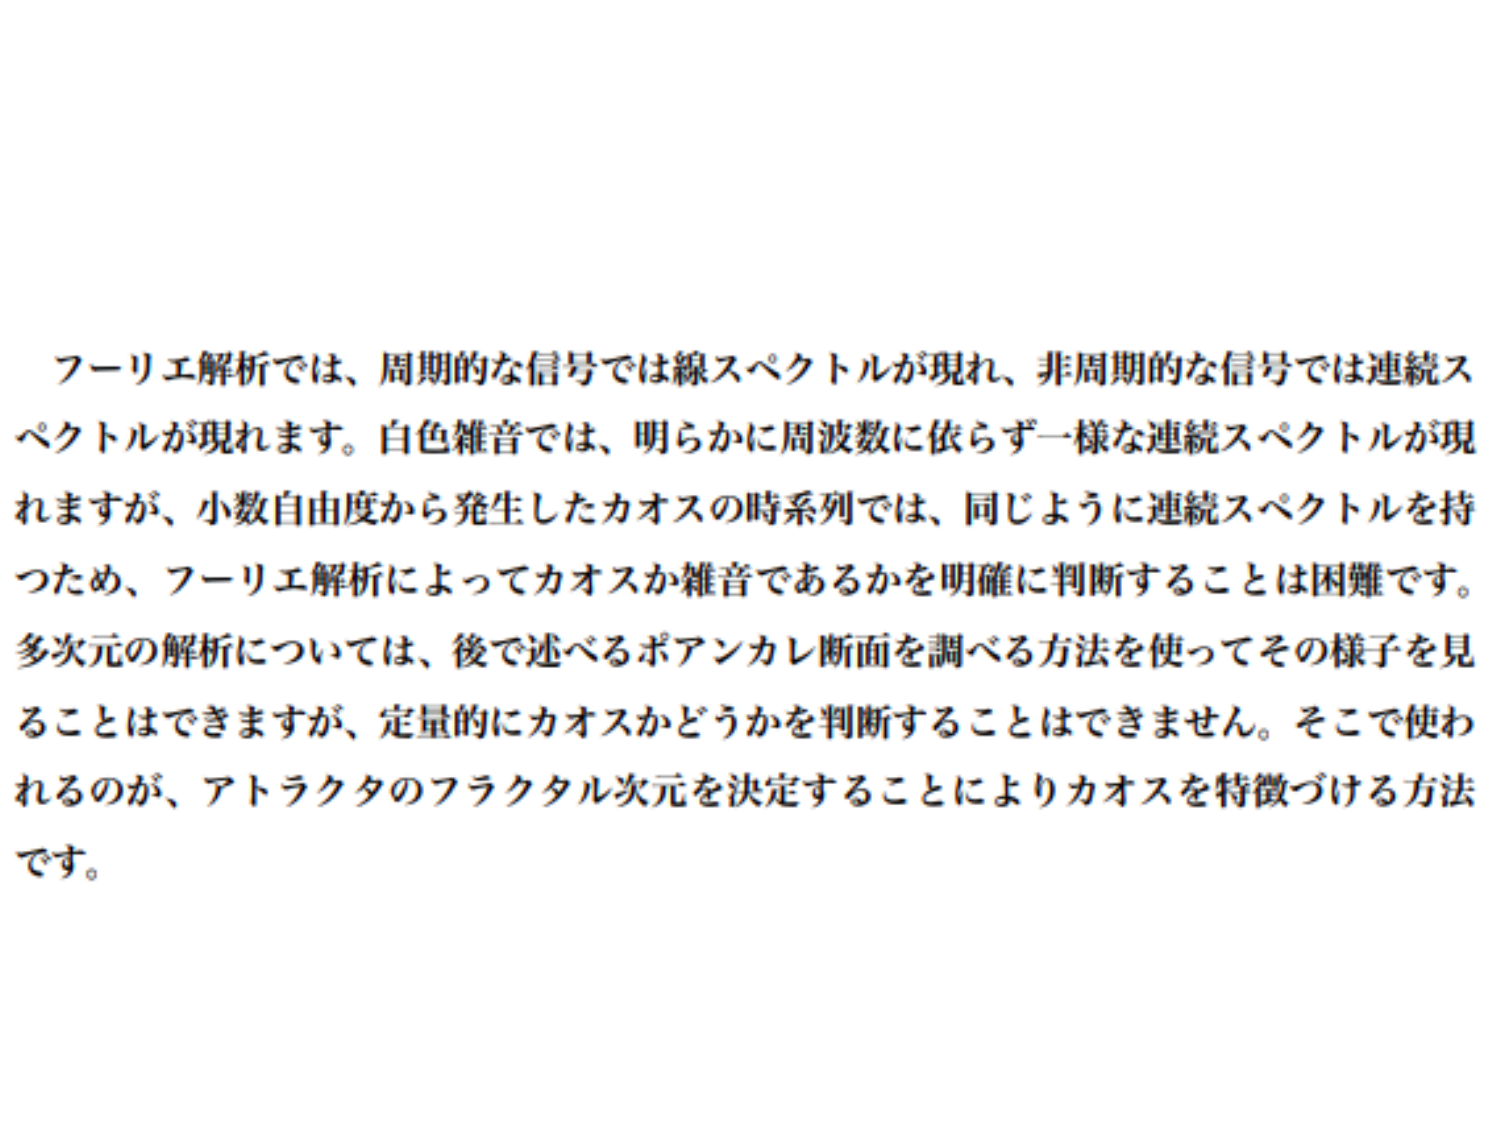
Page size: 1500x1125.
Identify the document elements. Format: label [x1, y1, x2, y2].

picture [0, 341, 1497, 901]
